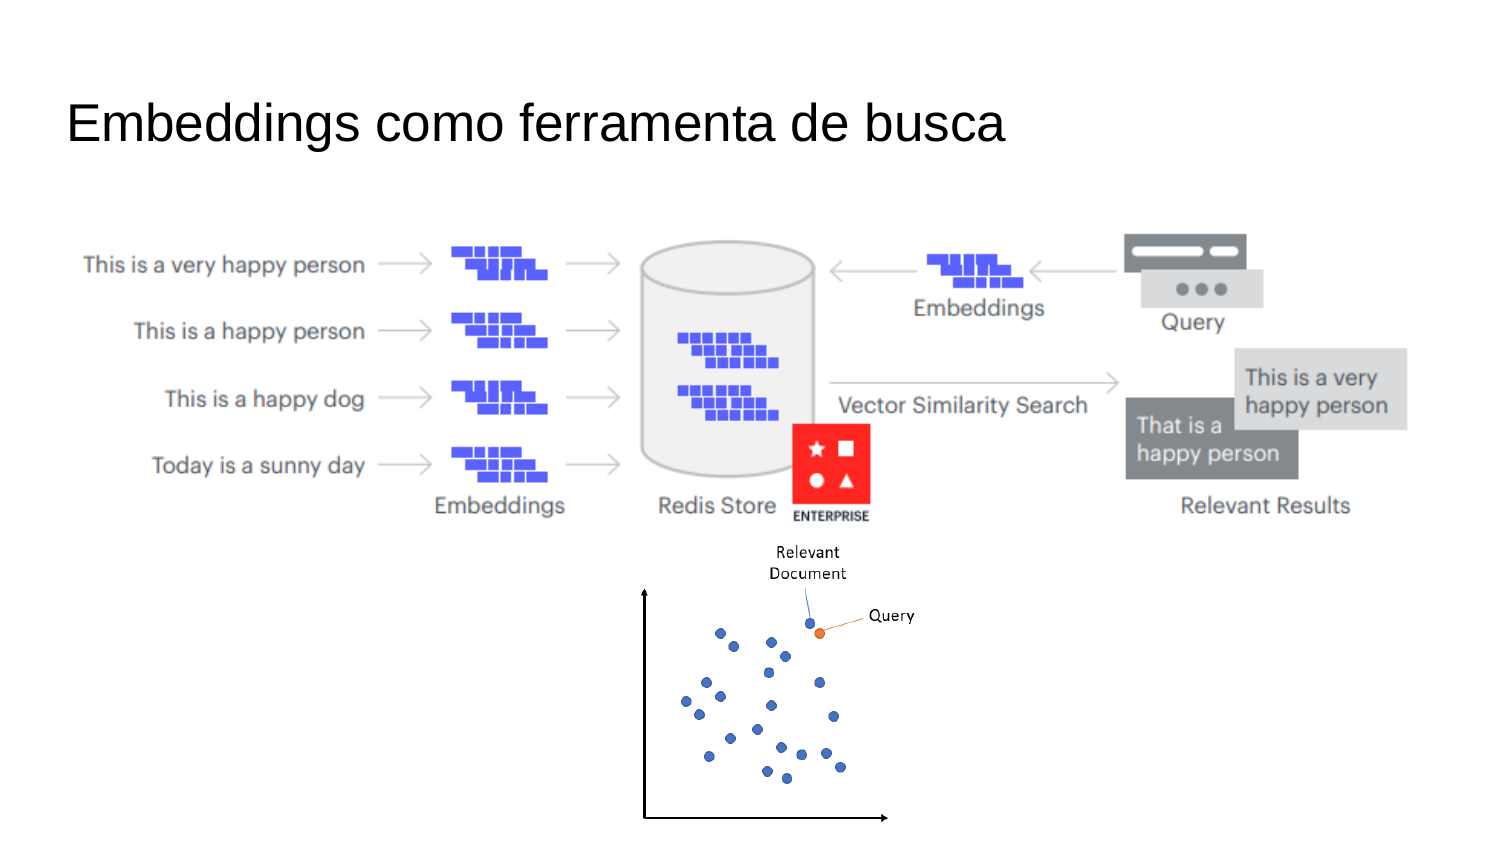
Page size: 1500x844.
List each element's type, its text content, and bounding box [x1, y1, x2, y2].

picture [637, 540, 915, 823]
picture [76, 225, 1412, 529]
title Embeddings como ferramenta de busca [51, 72, 1449, 167]
